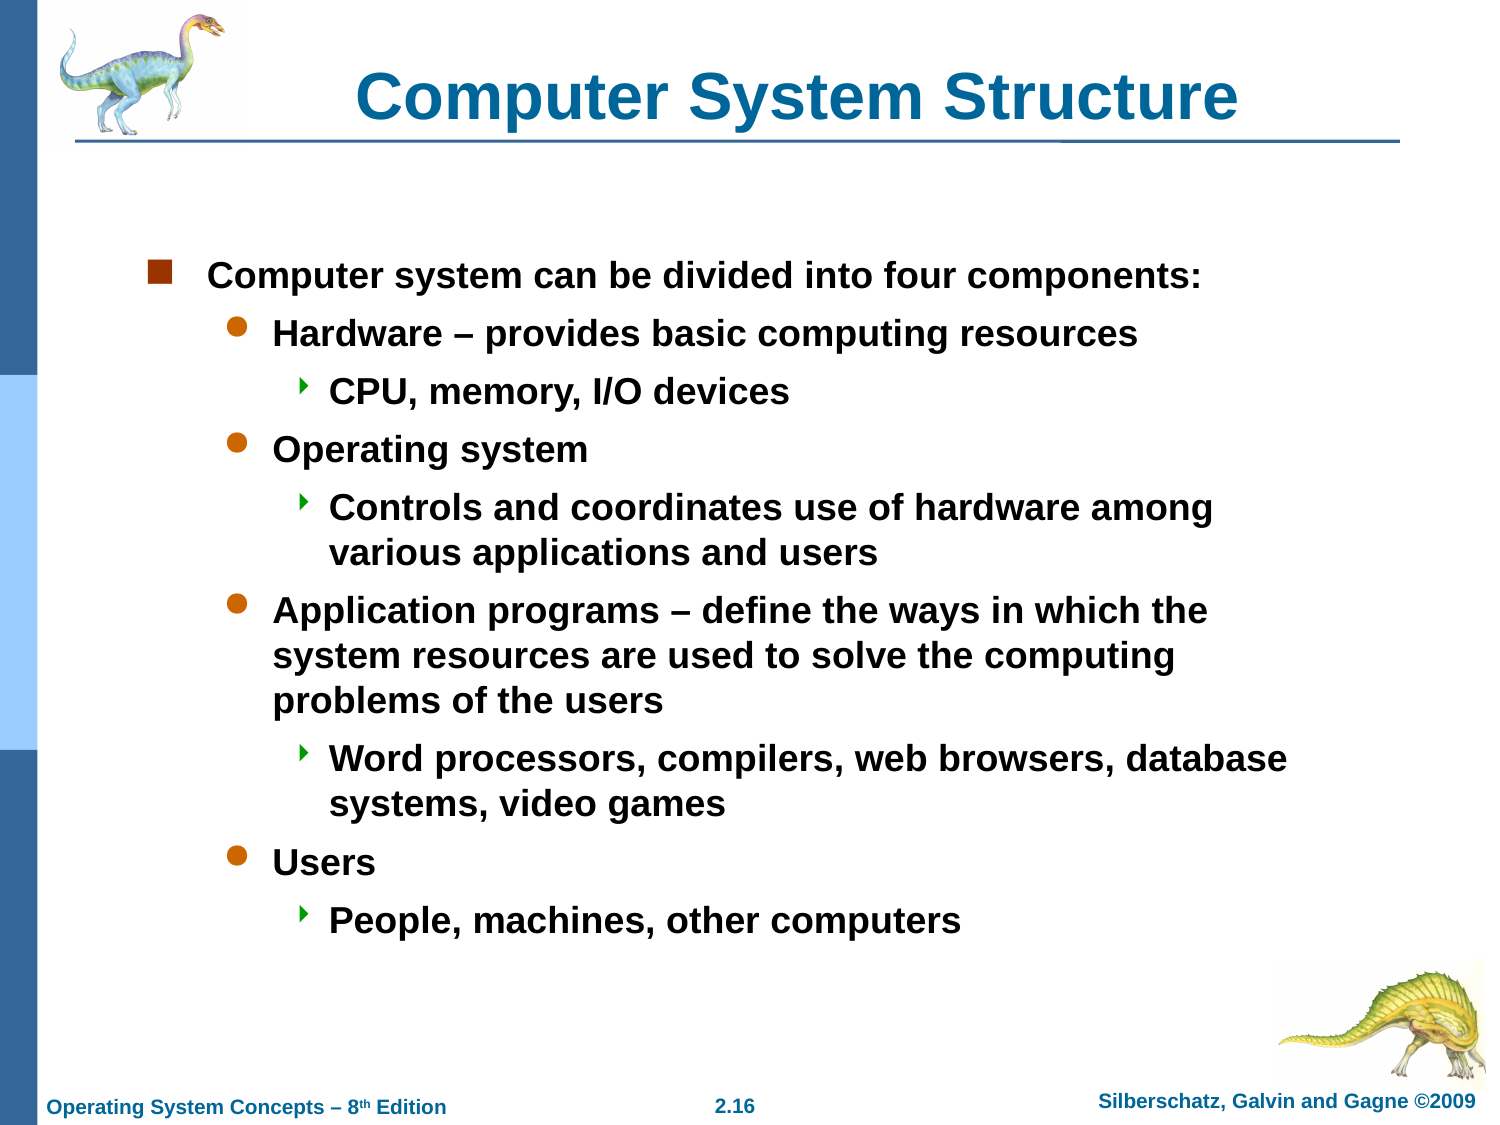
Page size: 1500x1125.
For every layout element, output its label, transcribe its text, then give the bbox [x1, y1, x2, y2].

picture [1275, 959, 1486, 1090]
list Computer system can be divided into four components: Hardware – provides basic computing resources CPU, memory, I/O devices Operating system Controls and coordinates use of hardware among various applications and users Application programs – define the ways in which the system resources are used to solve the computing problems of the users Word processors, compilers, web browsers, database systems, video games Users People, machines, other computers [135, 242, 1342, 979]
title Computer System Structure [170, 45, 1426, 141]
picture [46, 0, 243, 149]
